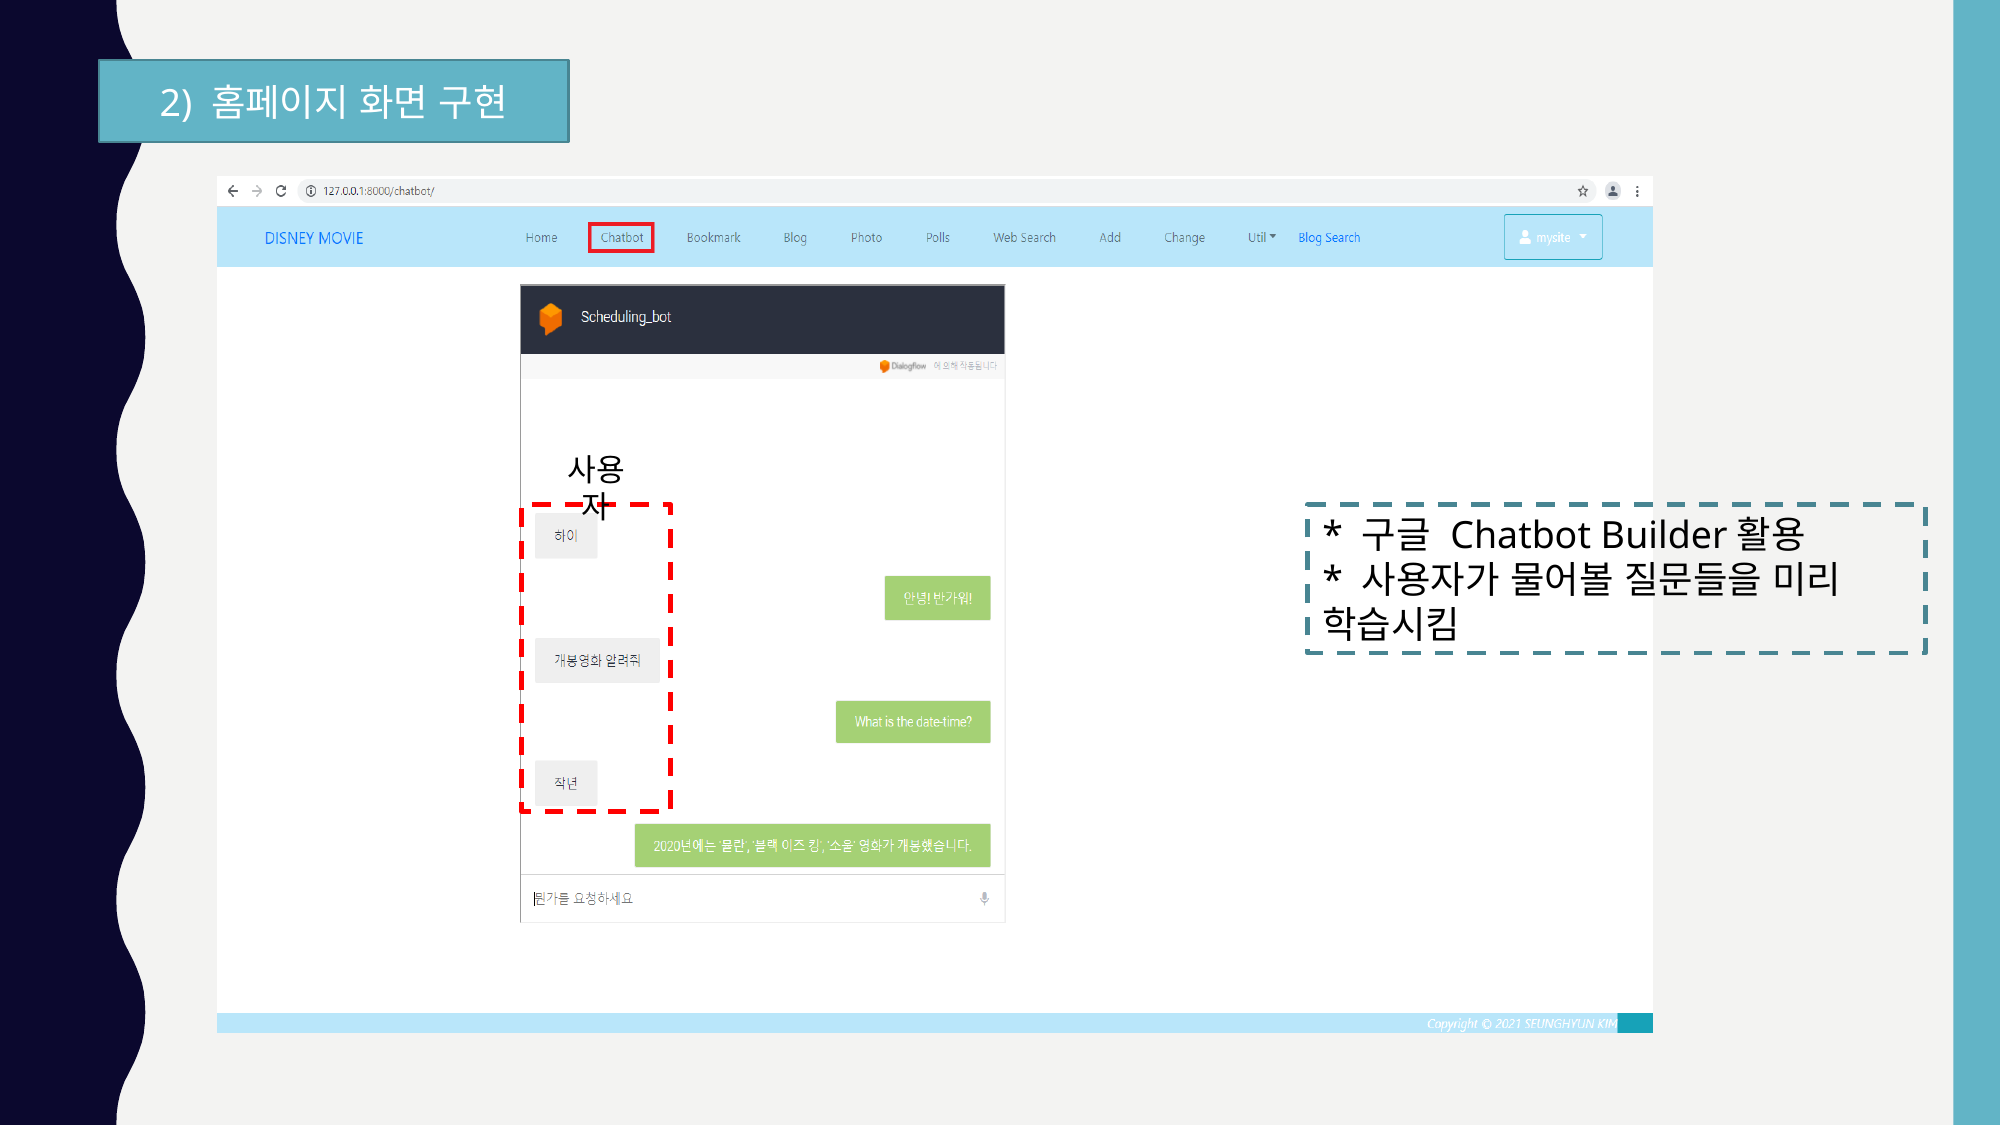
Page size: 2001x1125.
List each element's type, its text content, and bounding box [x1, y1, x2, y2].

picture [217, 176, 1653, 1033]
text_box 2) 홈페이지 화면 구현 [98, 59, 570, 143]
text_box * 구글 Chatbot Builder활용 * 사용자가 물어볼 질문들을 미리 학습시킴 [1653, 504, 1927, 654]
